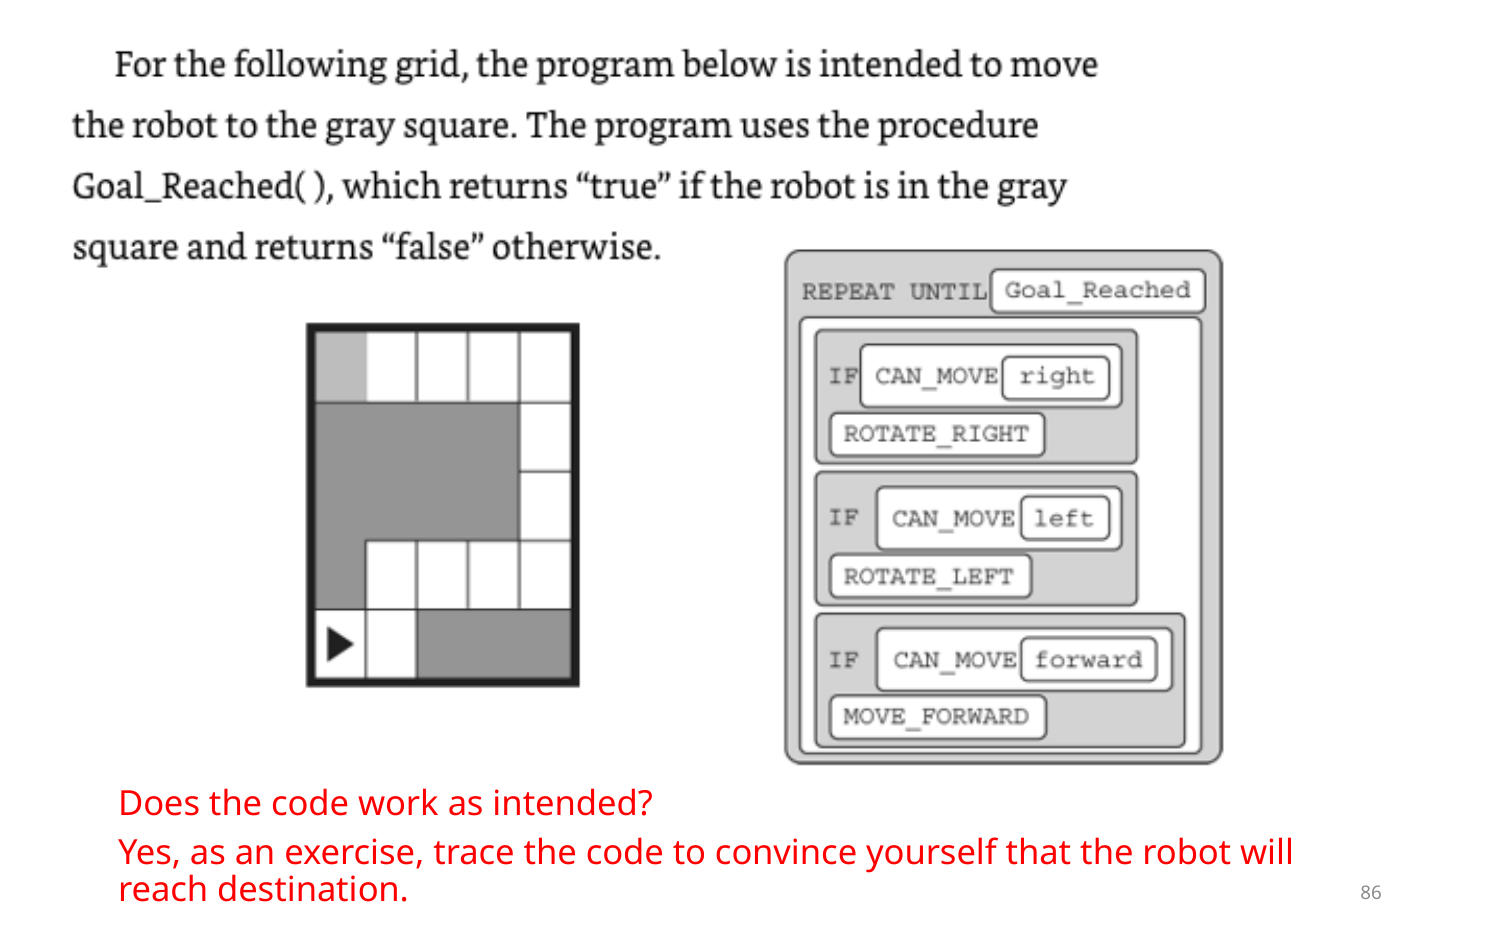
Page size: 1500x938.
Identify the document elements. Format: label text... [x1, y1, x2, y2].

list Does the code work as intended? Yes, as an exercise, trace the code to convince yourself that the robot will reach destination. [103, 327, 1397, 922]
slide_number 86 [1059, 868, 1397, 919]
picture [33, 33, 1278, 803]
